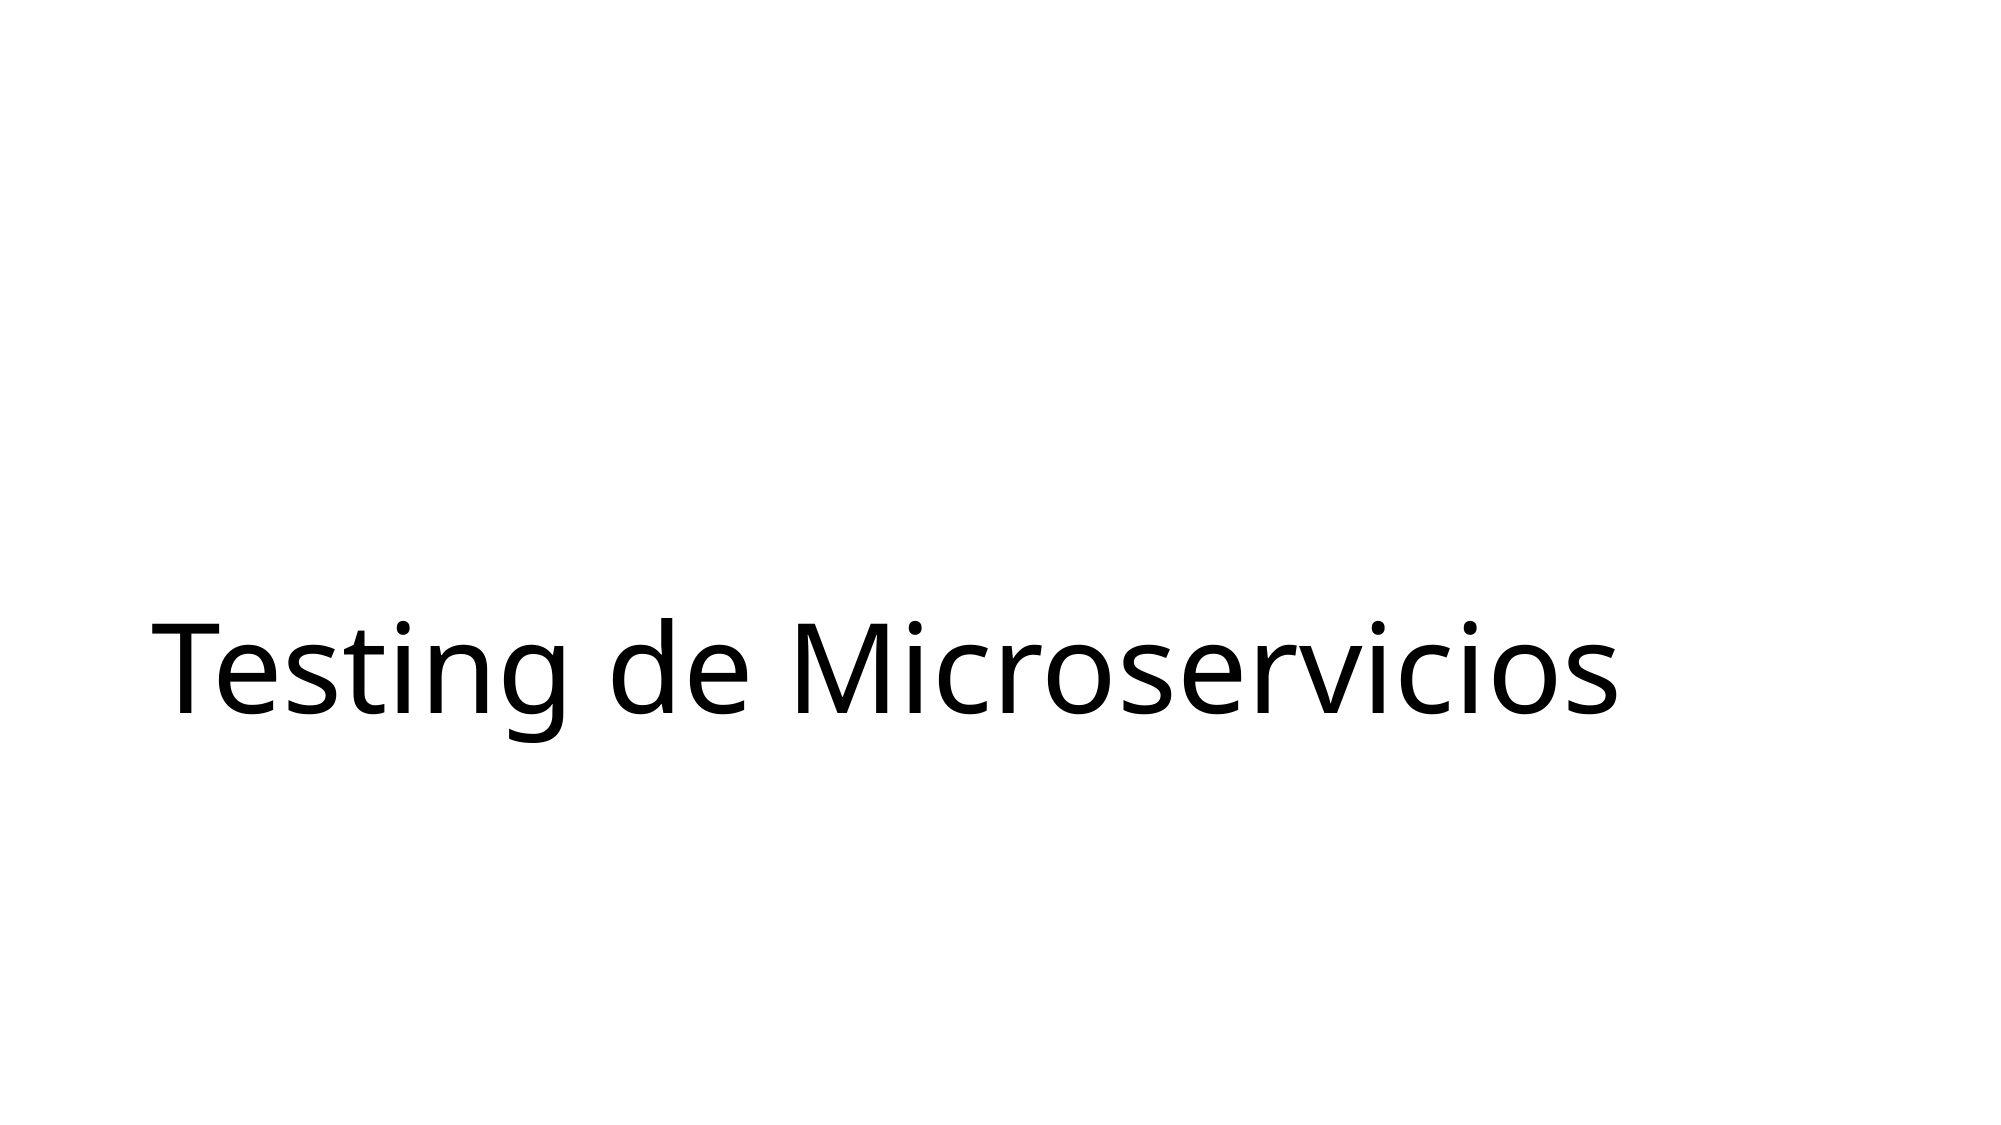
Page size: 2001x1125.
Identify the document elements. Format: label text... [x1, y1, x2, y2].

title Testing de Microservicios [136, 280, 1862, 749]
